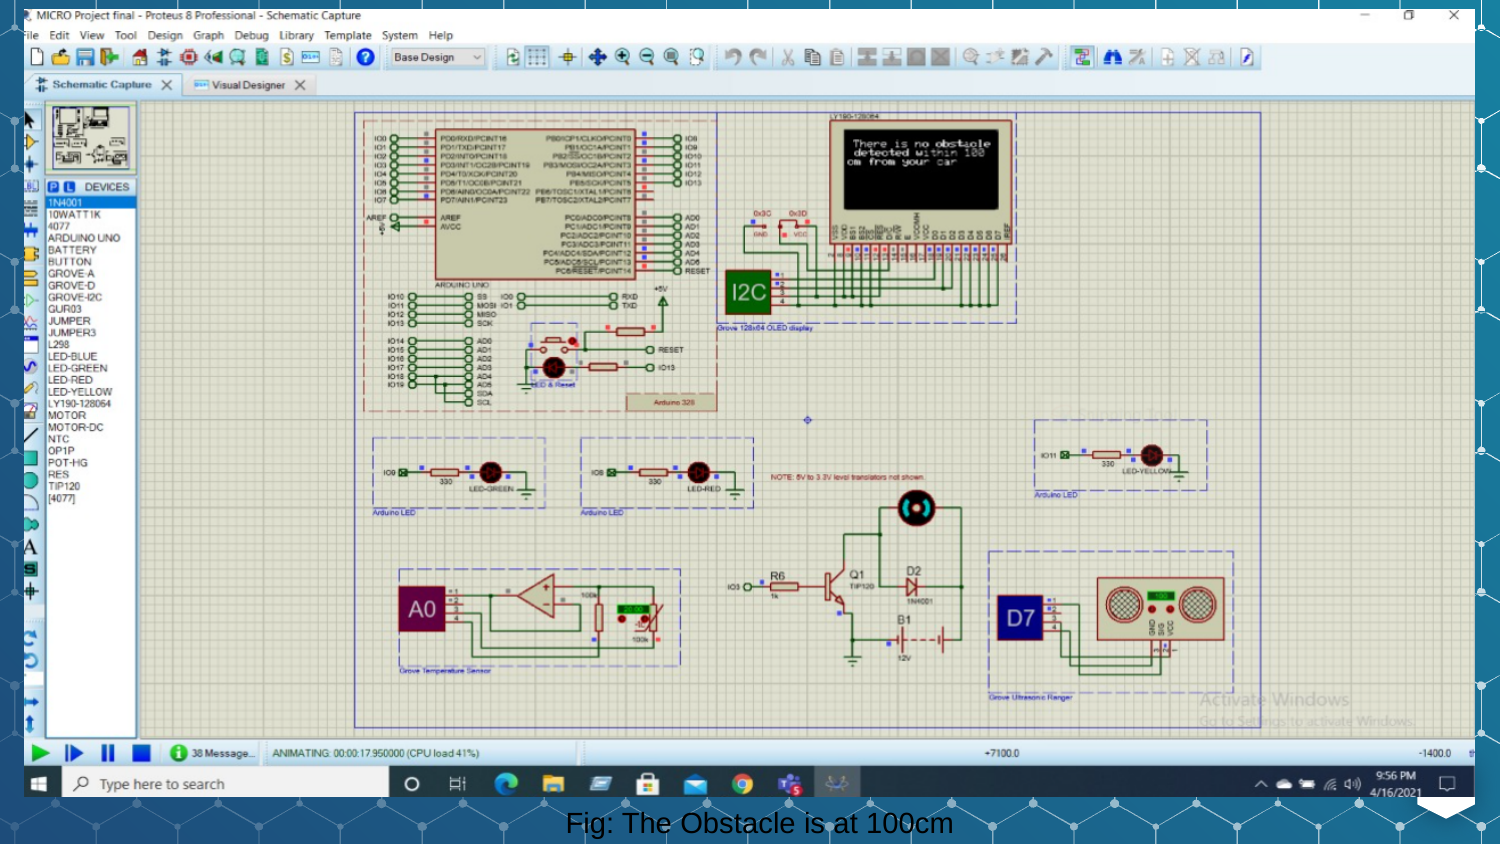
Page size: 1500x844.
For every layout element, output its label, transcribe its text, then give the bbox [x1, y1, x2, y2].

text_box Fig: The Obstacle is at 100cm [550, 806, 970, 844]
slide_number 17 [1417, 804, 1475, 819]
picture [24, 9, 1476, 798]
